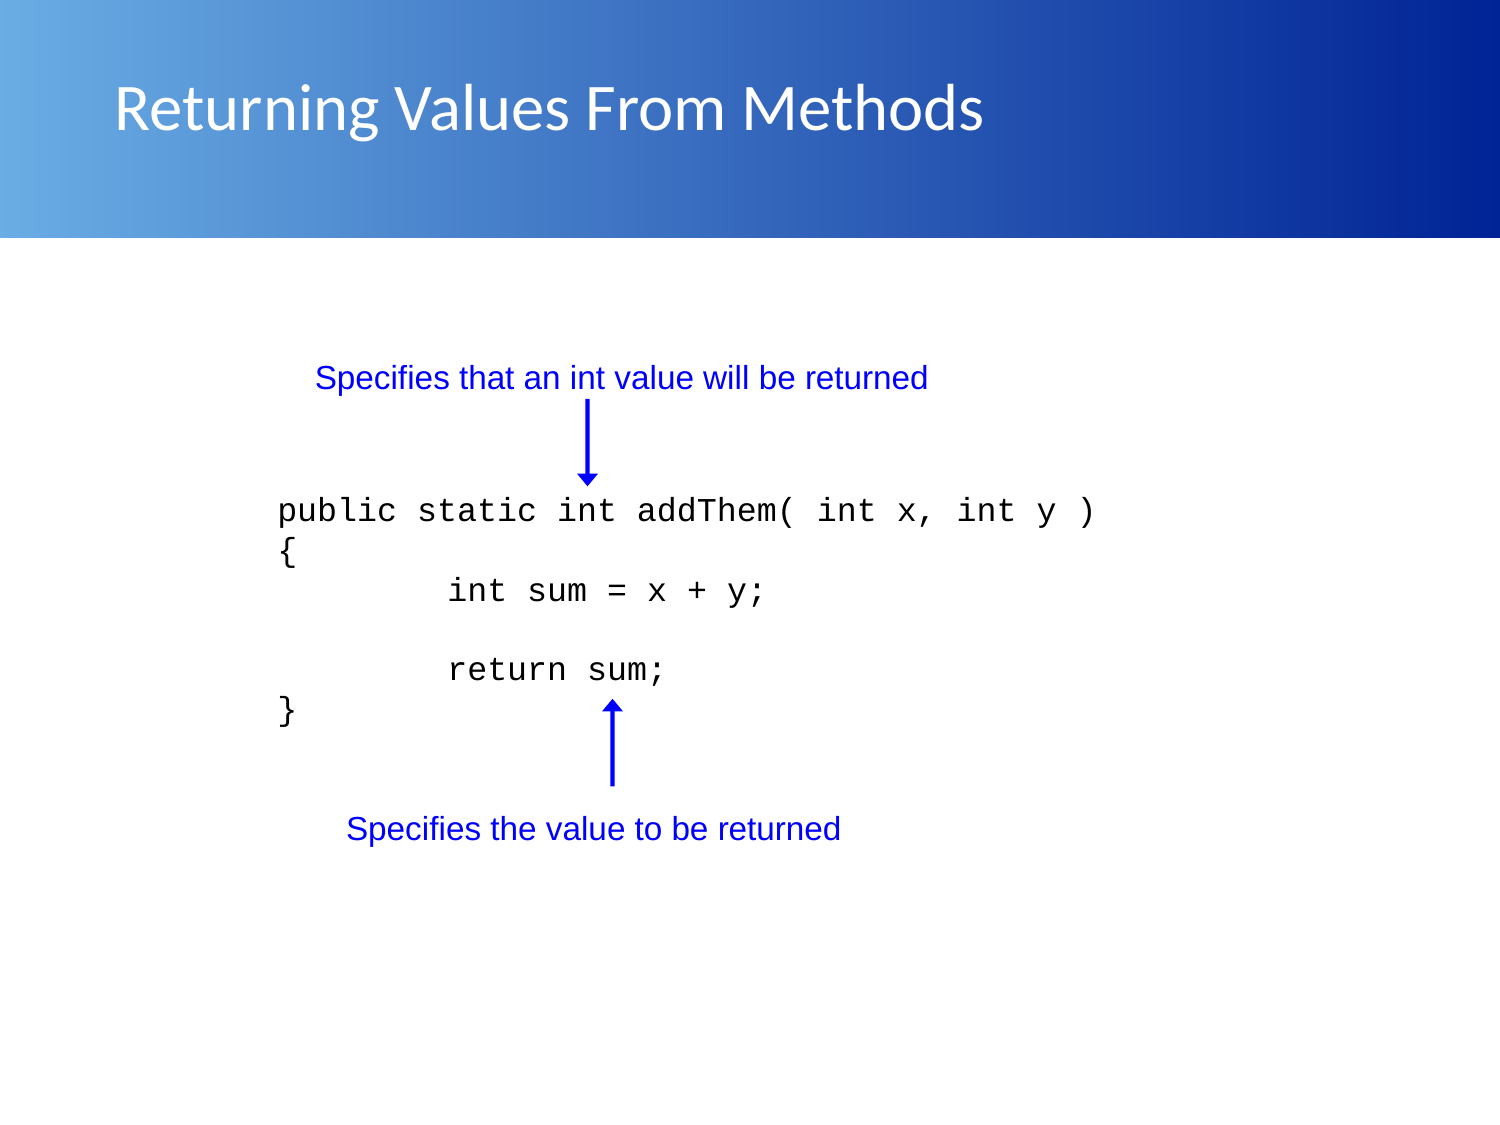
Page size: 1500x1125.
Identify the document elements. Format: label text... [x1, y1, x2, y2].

text_box [577, 404, 598, 487]
text_box Specifies that an int value will be returned [300, 348, 964, 404]
text_box Specifies the value to be returned [331, 799, 894, 855]
text_box public static int addThem( int x, int y ) { int sum = x + y; return sum; } [262, 480, 1300, 735]
text_box [602, 698, 623, 787]
title Returning Values From Methods [99, 57, 1450, 150]
